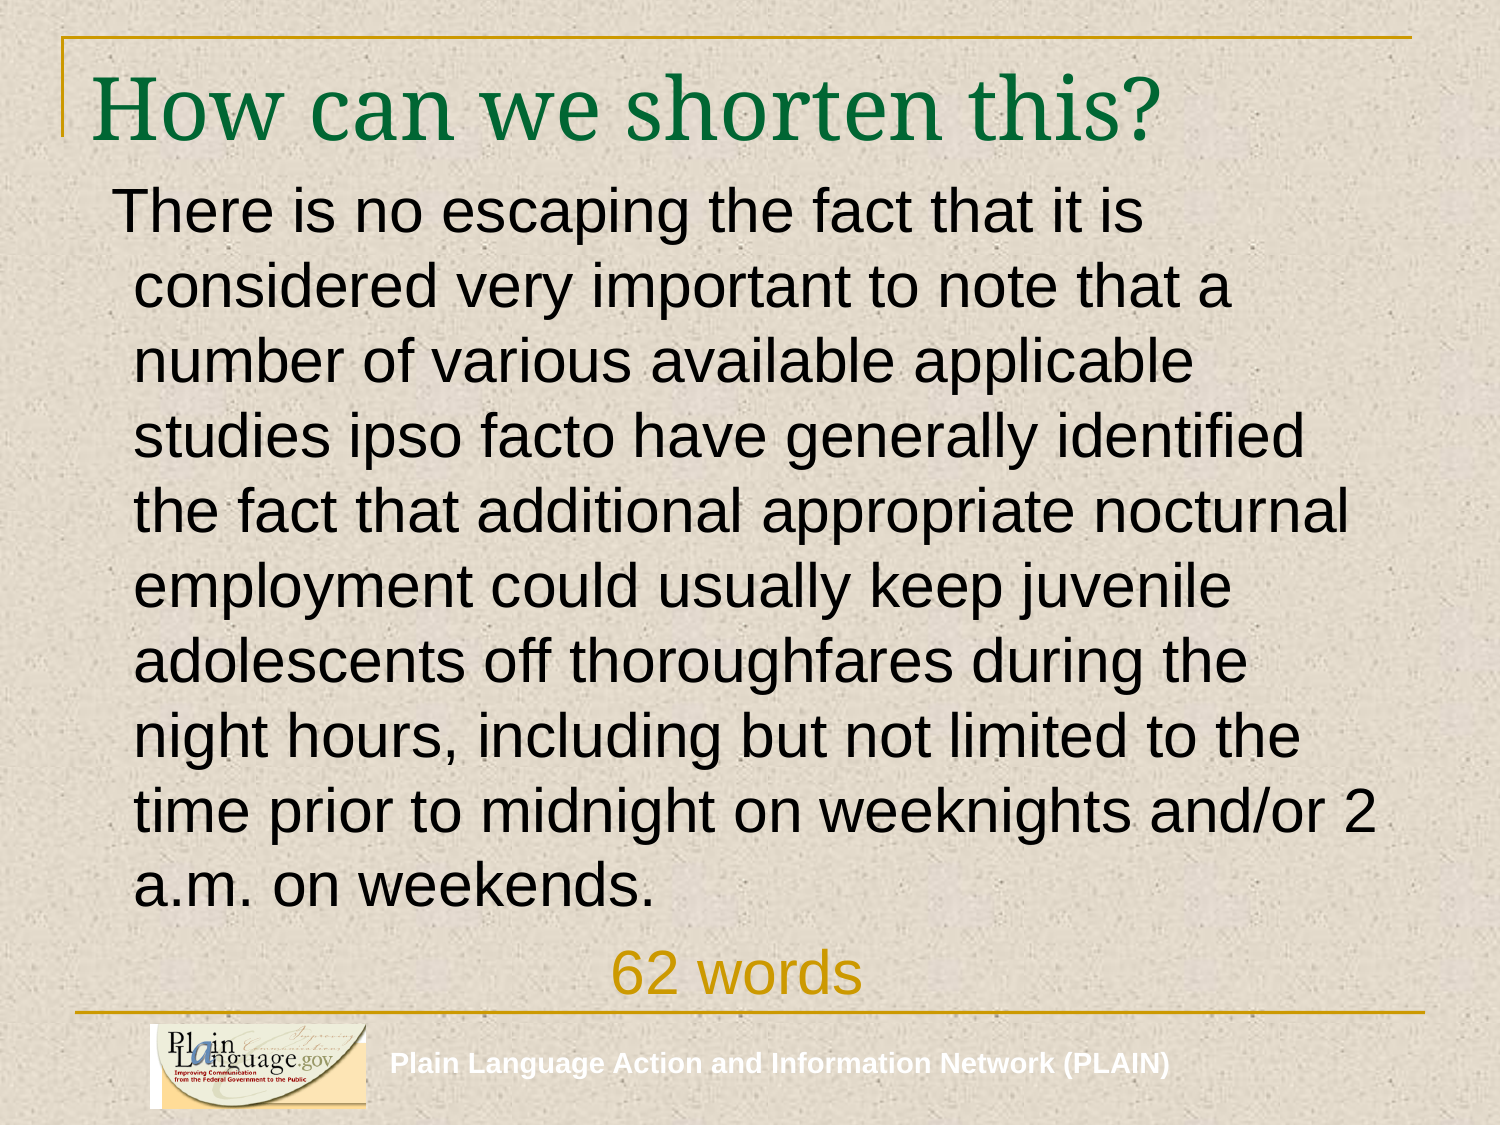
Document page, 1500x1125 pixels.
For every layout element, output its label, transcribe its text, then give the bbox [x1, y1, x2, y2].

picture [0, 0, 1500, 1125]
title How can we shorten this? [74, 45, 1426, 233]
list There is no escaping the fact that it is considered very important to note that a number of various available applicable studies ipso facto have generally identified the fact that additional appropriate nocturnal employment could usually keep juvenile adolescents off thoroughfares during the night hours, including but not limited to the time prior to midnight on weeknights and/or 2 a.m. on weekends. 62 words [62, 162, 1413, 906]
